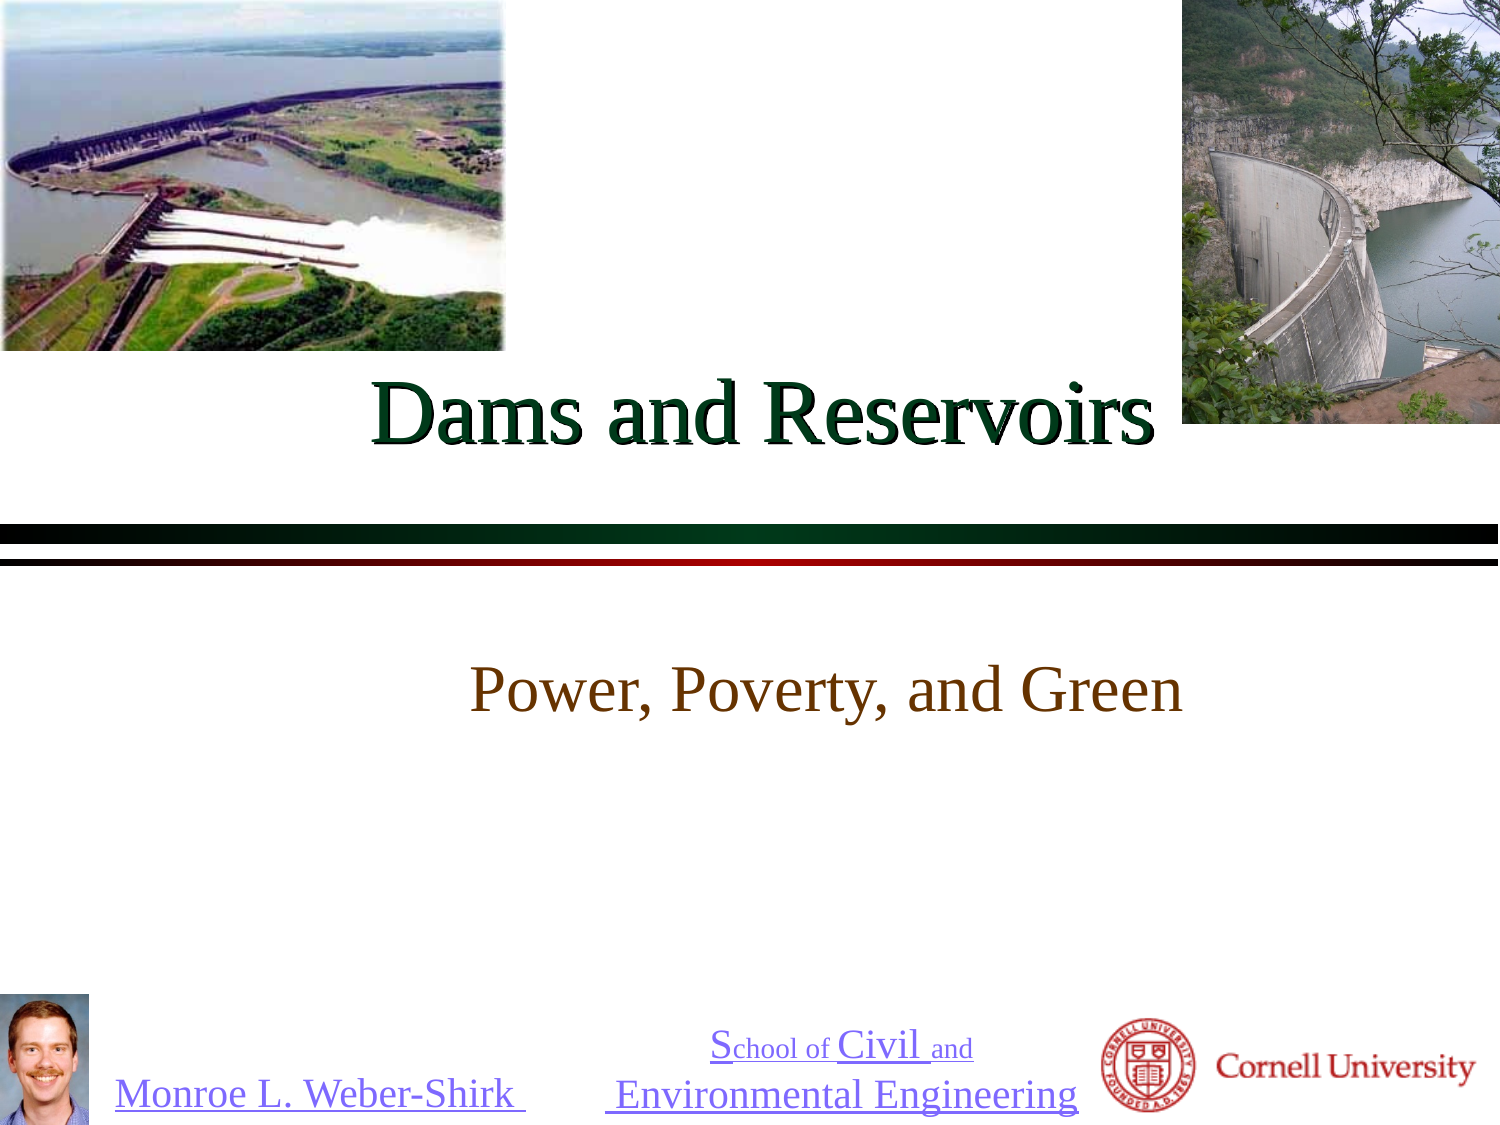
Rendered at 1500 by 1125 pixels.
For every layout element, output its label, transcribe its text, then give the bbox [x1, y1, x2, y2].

picture [1089, 1006, 1500, 1125]
picture [0, 0, 507, 351]
picture [1182, 0, 1500, 424]
subtitle Power, Poverty, and Green [301, 637, 1353, 926]
title Dams and Reservoirs [124, 312, 1401, 501]
picture [0, 994, 89, 1125]
